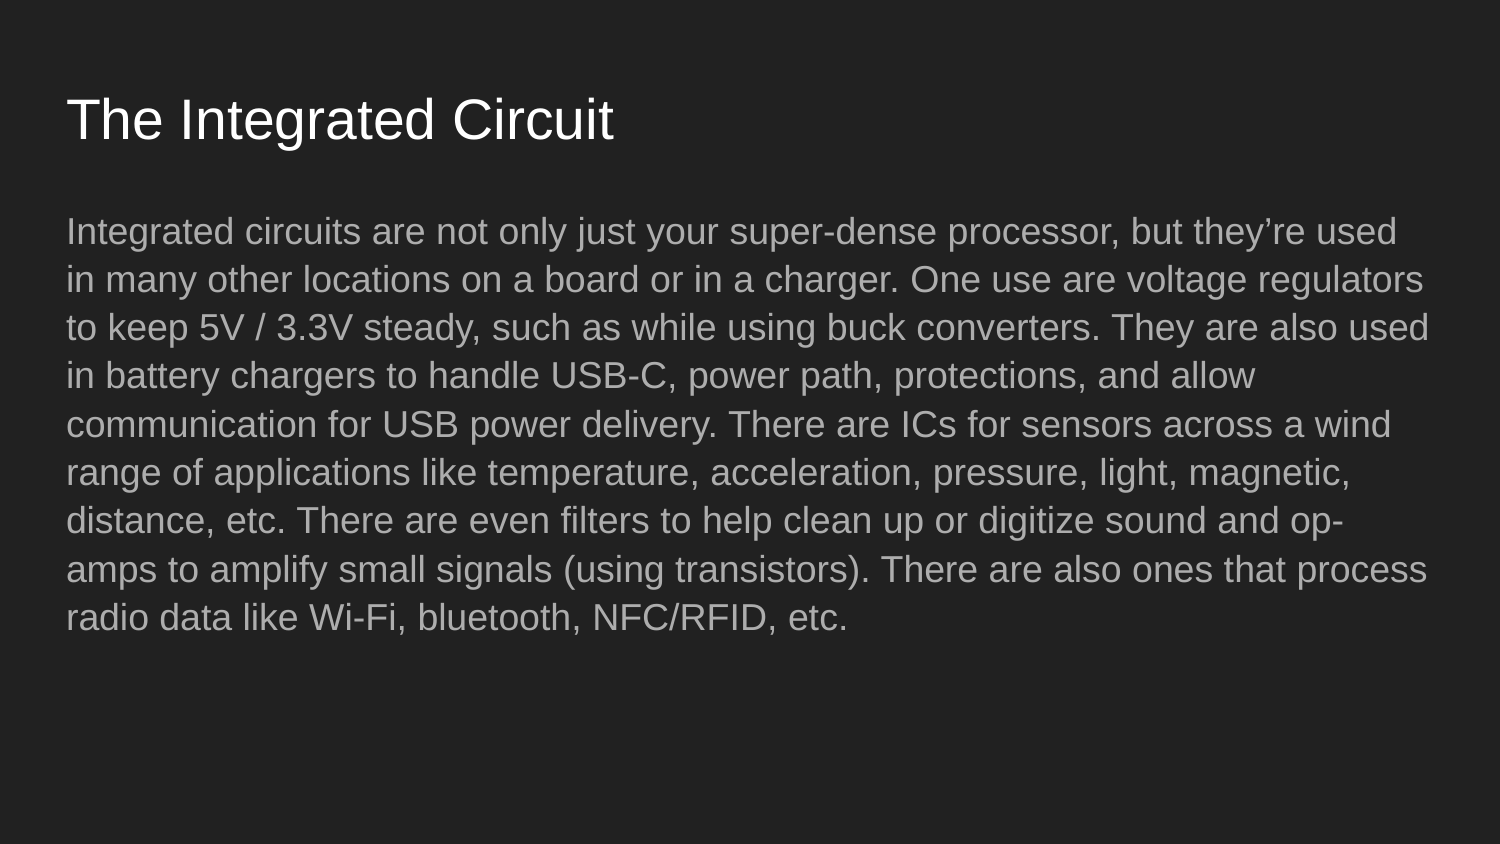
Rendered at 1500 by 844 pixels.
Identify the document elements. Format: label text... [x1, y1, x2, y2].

title The Integrated Circuit [51, 72, 1449, 167]
list Integrated circuits are not only just your super-dense processor, but they’re used in many other locations on a board or in a charger. One use are voltage regulators to keep 5V / 3.3V steady, such as while using buck converters. They are also used in battery chargers to handle USB-C, power path, protections, and allow communication for USB power delivery. There are ICs for sensors across a wind range of applications like temperature, acceleration, pressure, light, magnetic, distance, etc. There are even filters to help clean up or digitize sound and op-amps to amplify small signals (using transistors). There are also ones that process radio data like Wi-Fi, bluetooth, NFC/RFID, etc. [51, 189, 1449, 750]
